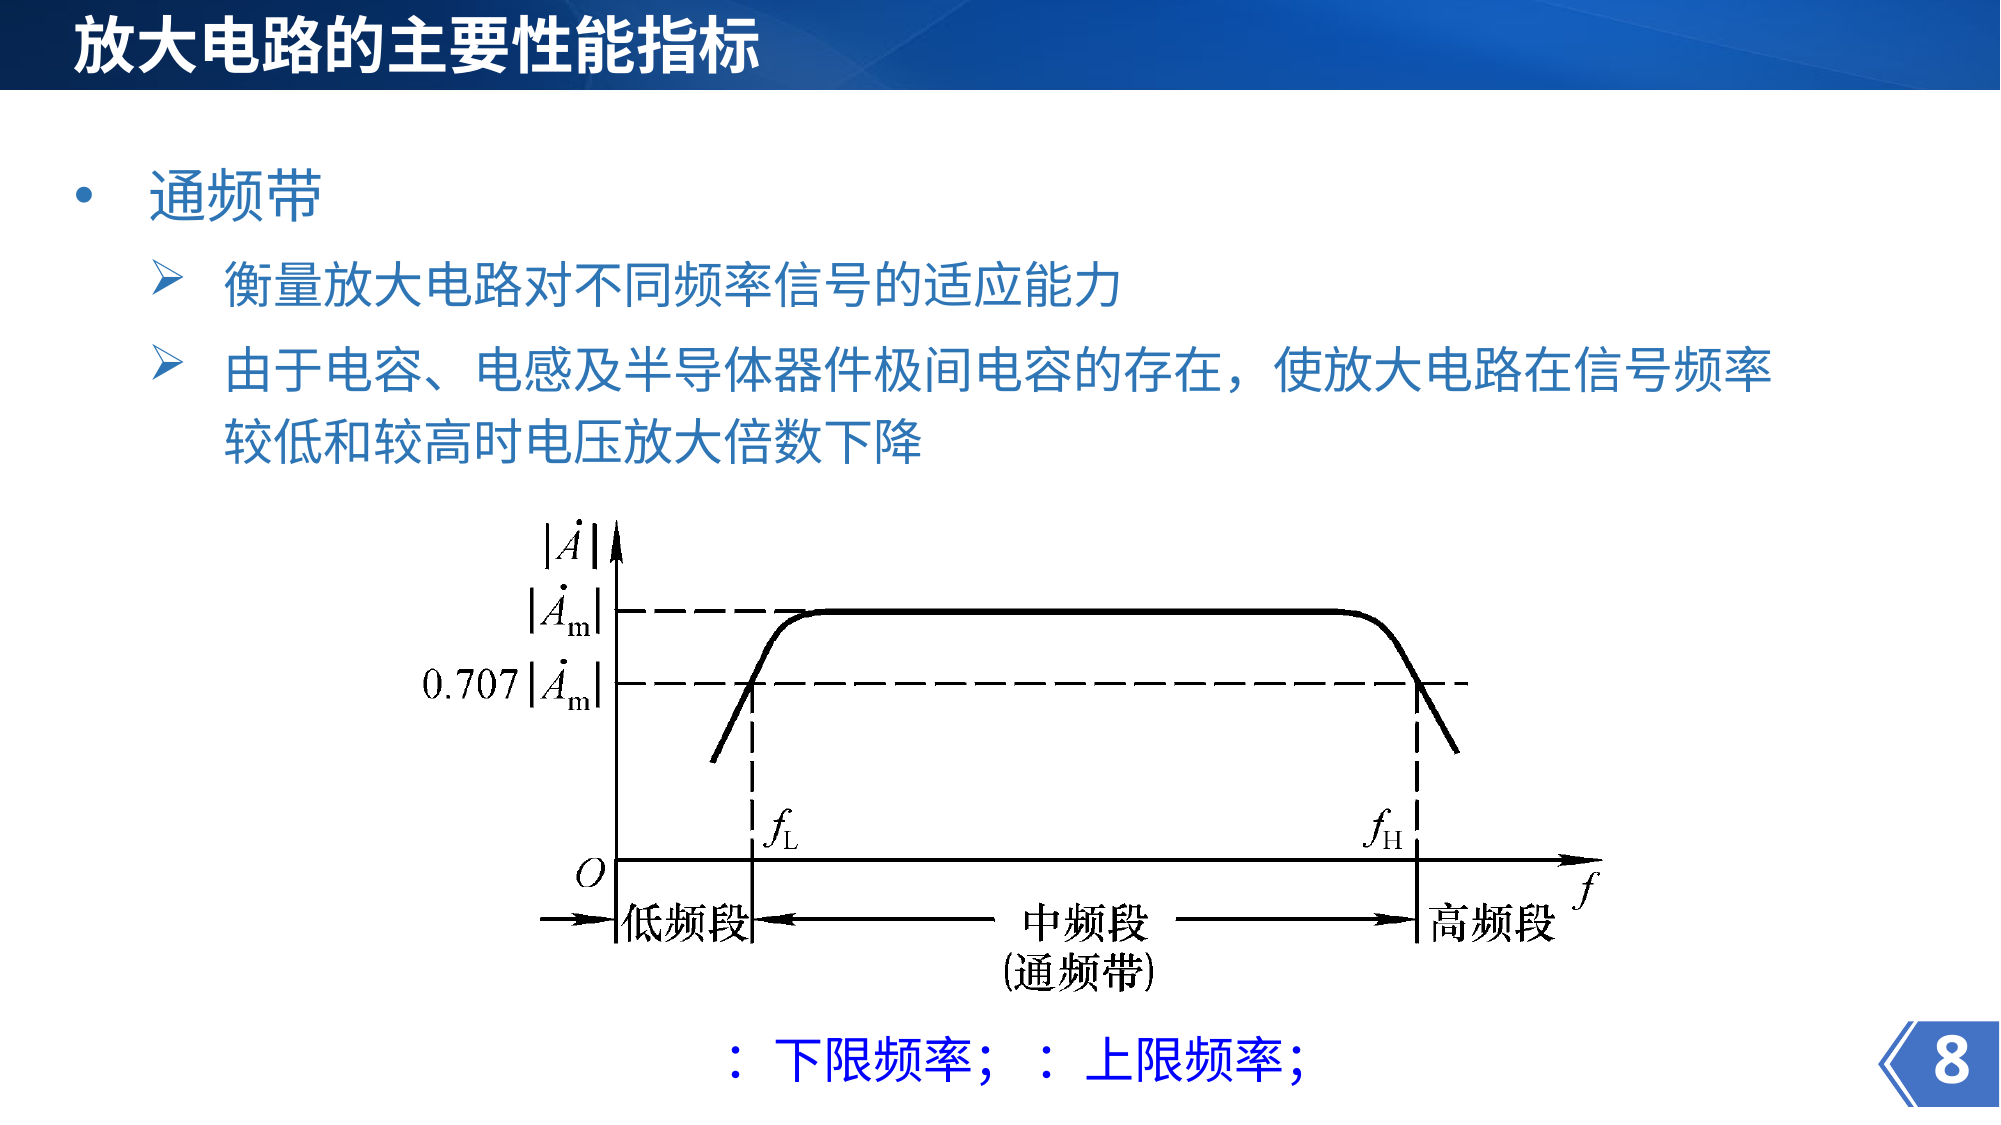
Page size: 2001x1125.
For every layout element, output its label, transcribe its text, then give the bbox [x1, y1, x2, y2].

text_box 放大电路的主要性能指标 [58, 0, 1999, 90]
picture [421, 519, 1603, 992]
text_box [1878, 1016, 2000, 1107]
picture [0, 0, 2000, 95]
